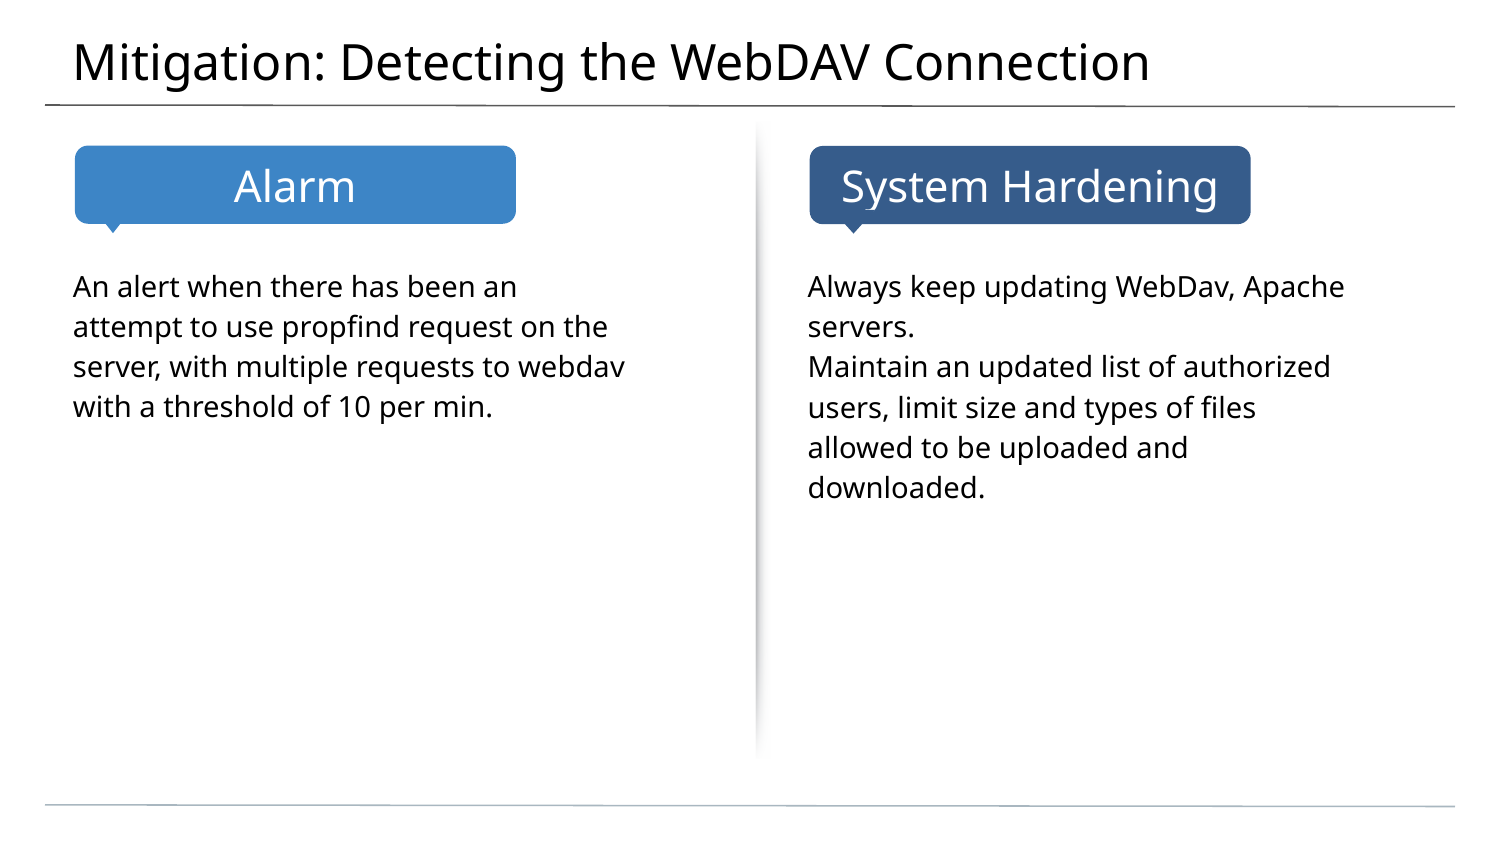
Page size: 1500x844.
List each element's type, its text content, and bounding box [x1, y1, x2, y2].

picture [703, 107, 839, 782]
title Mitigation: Detecting the WebDAV Connection [0, 0, 1500, 88]
subtitle An alert when there has been an attempt to use propfind request on the server, with multiple requests to webdav with a threshold of 10 per min. [0, 262, 704, 805]
subtitle Always keep updating WebDav, Apache servers. Maintain an updated list of authorized users, limit size and types of files allowed to be uploaded and downloaded. [732, 263, 1438, 805]
